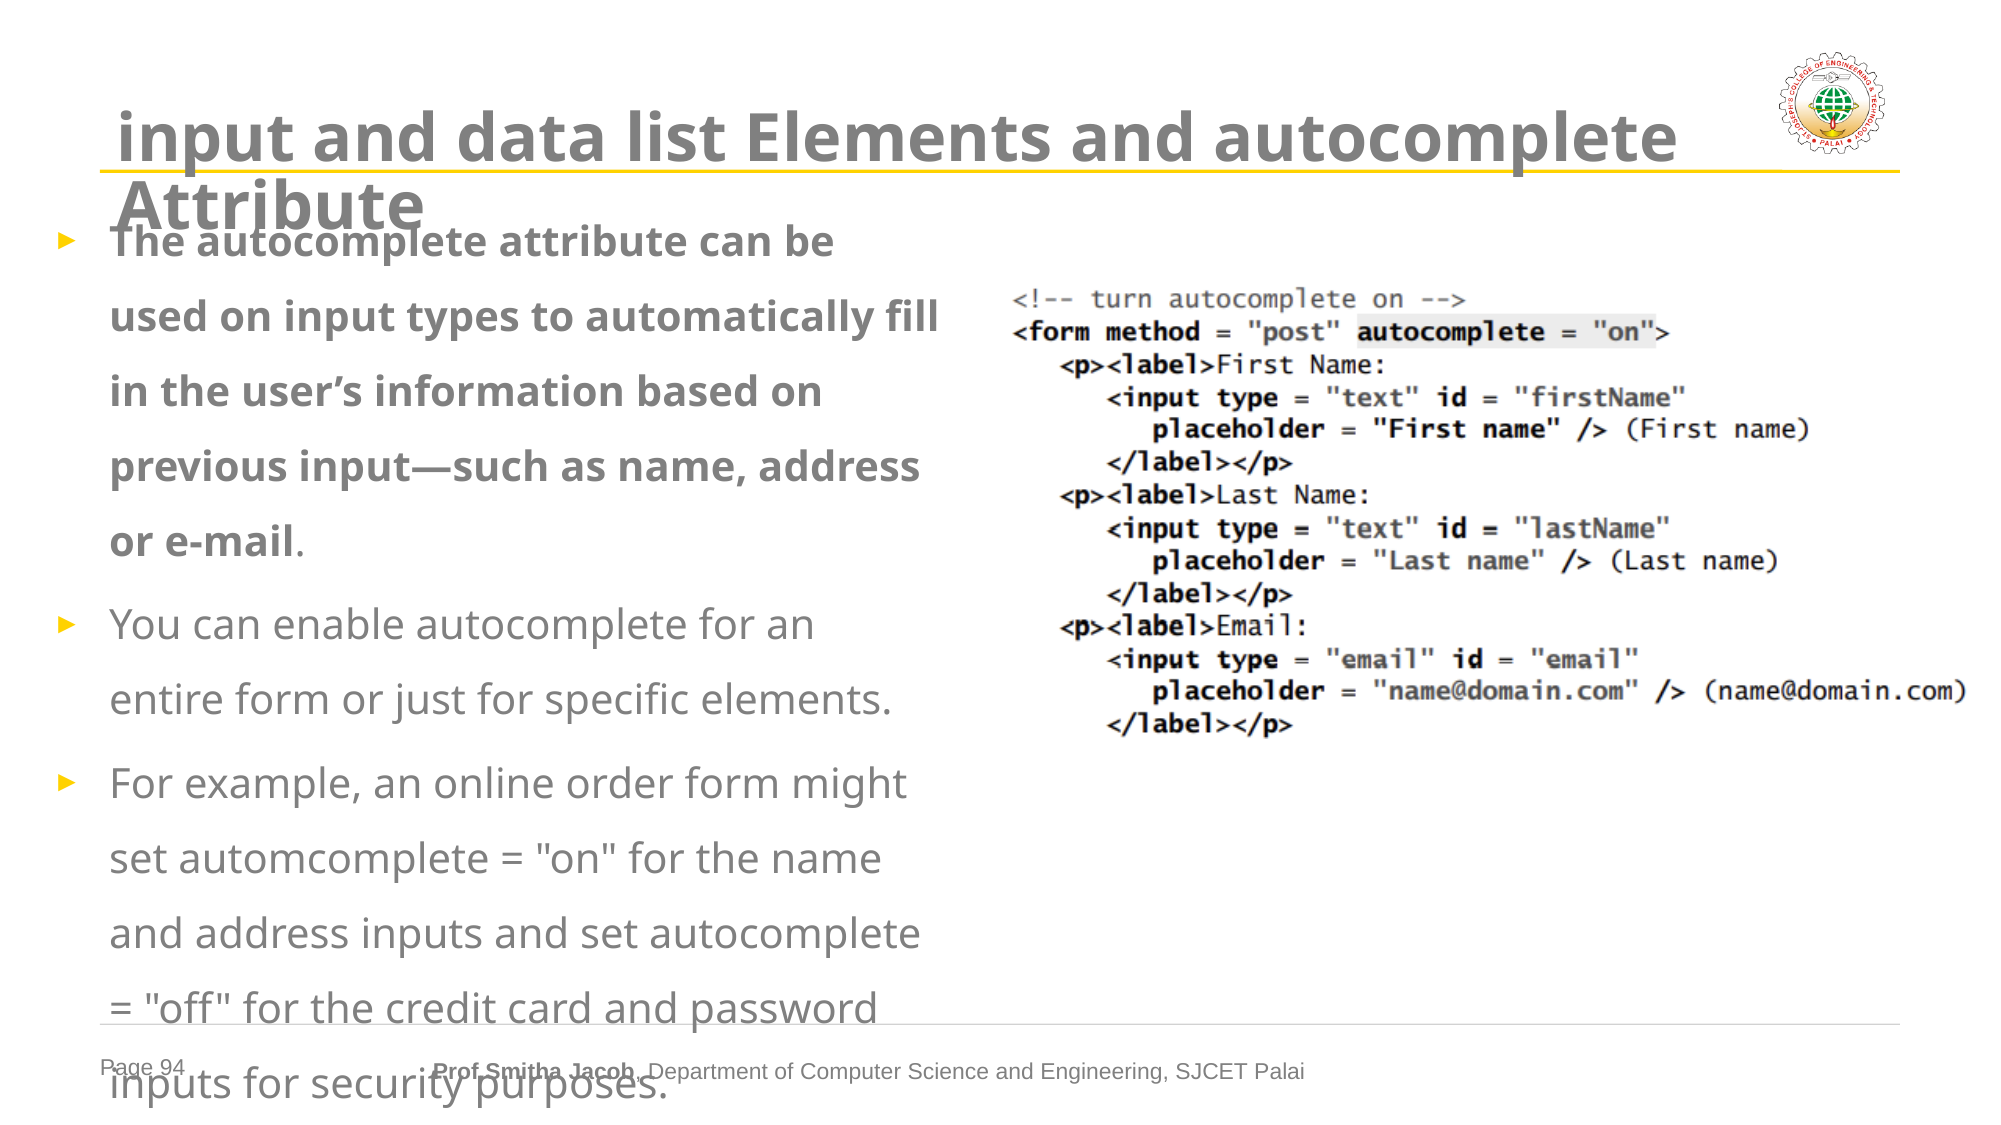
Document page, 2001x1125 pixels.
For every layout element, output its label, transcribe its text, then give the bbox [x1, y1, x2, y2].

picture [999, 278, 1985, 739]
title input and data list Elements and autocomplete Attribute [116, 43, 1917, 185]
list The autocomplete attribute can be used on input types to automatically fill in the user’s information based on previous input—such as name, address or e-mail. You can enable autocomplete for an entire form or just for specific elements. For example, an online order form might set automcomplete = "on" for the name and address inputs and set autocomplete = "off" for the credit card and password inputs for security purposes. [52, 189, 941, 961]
